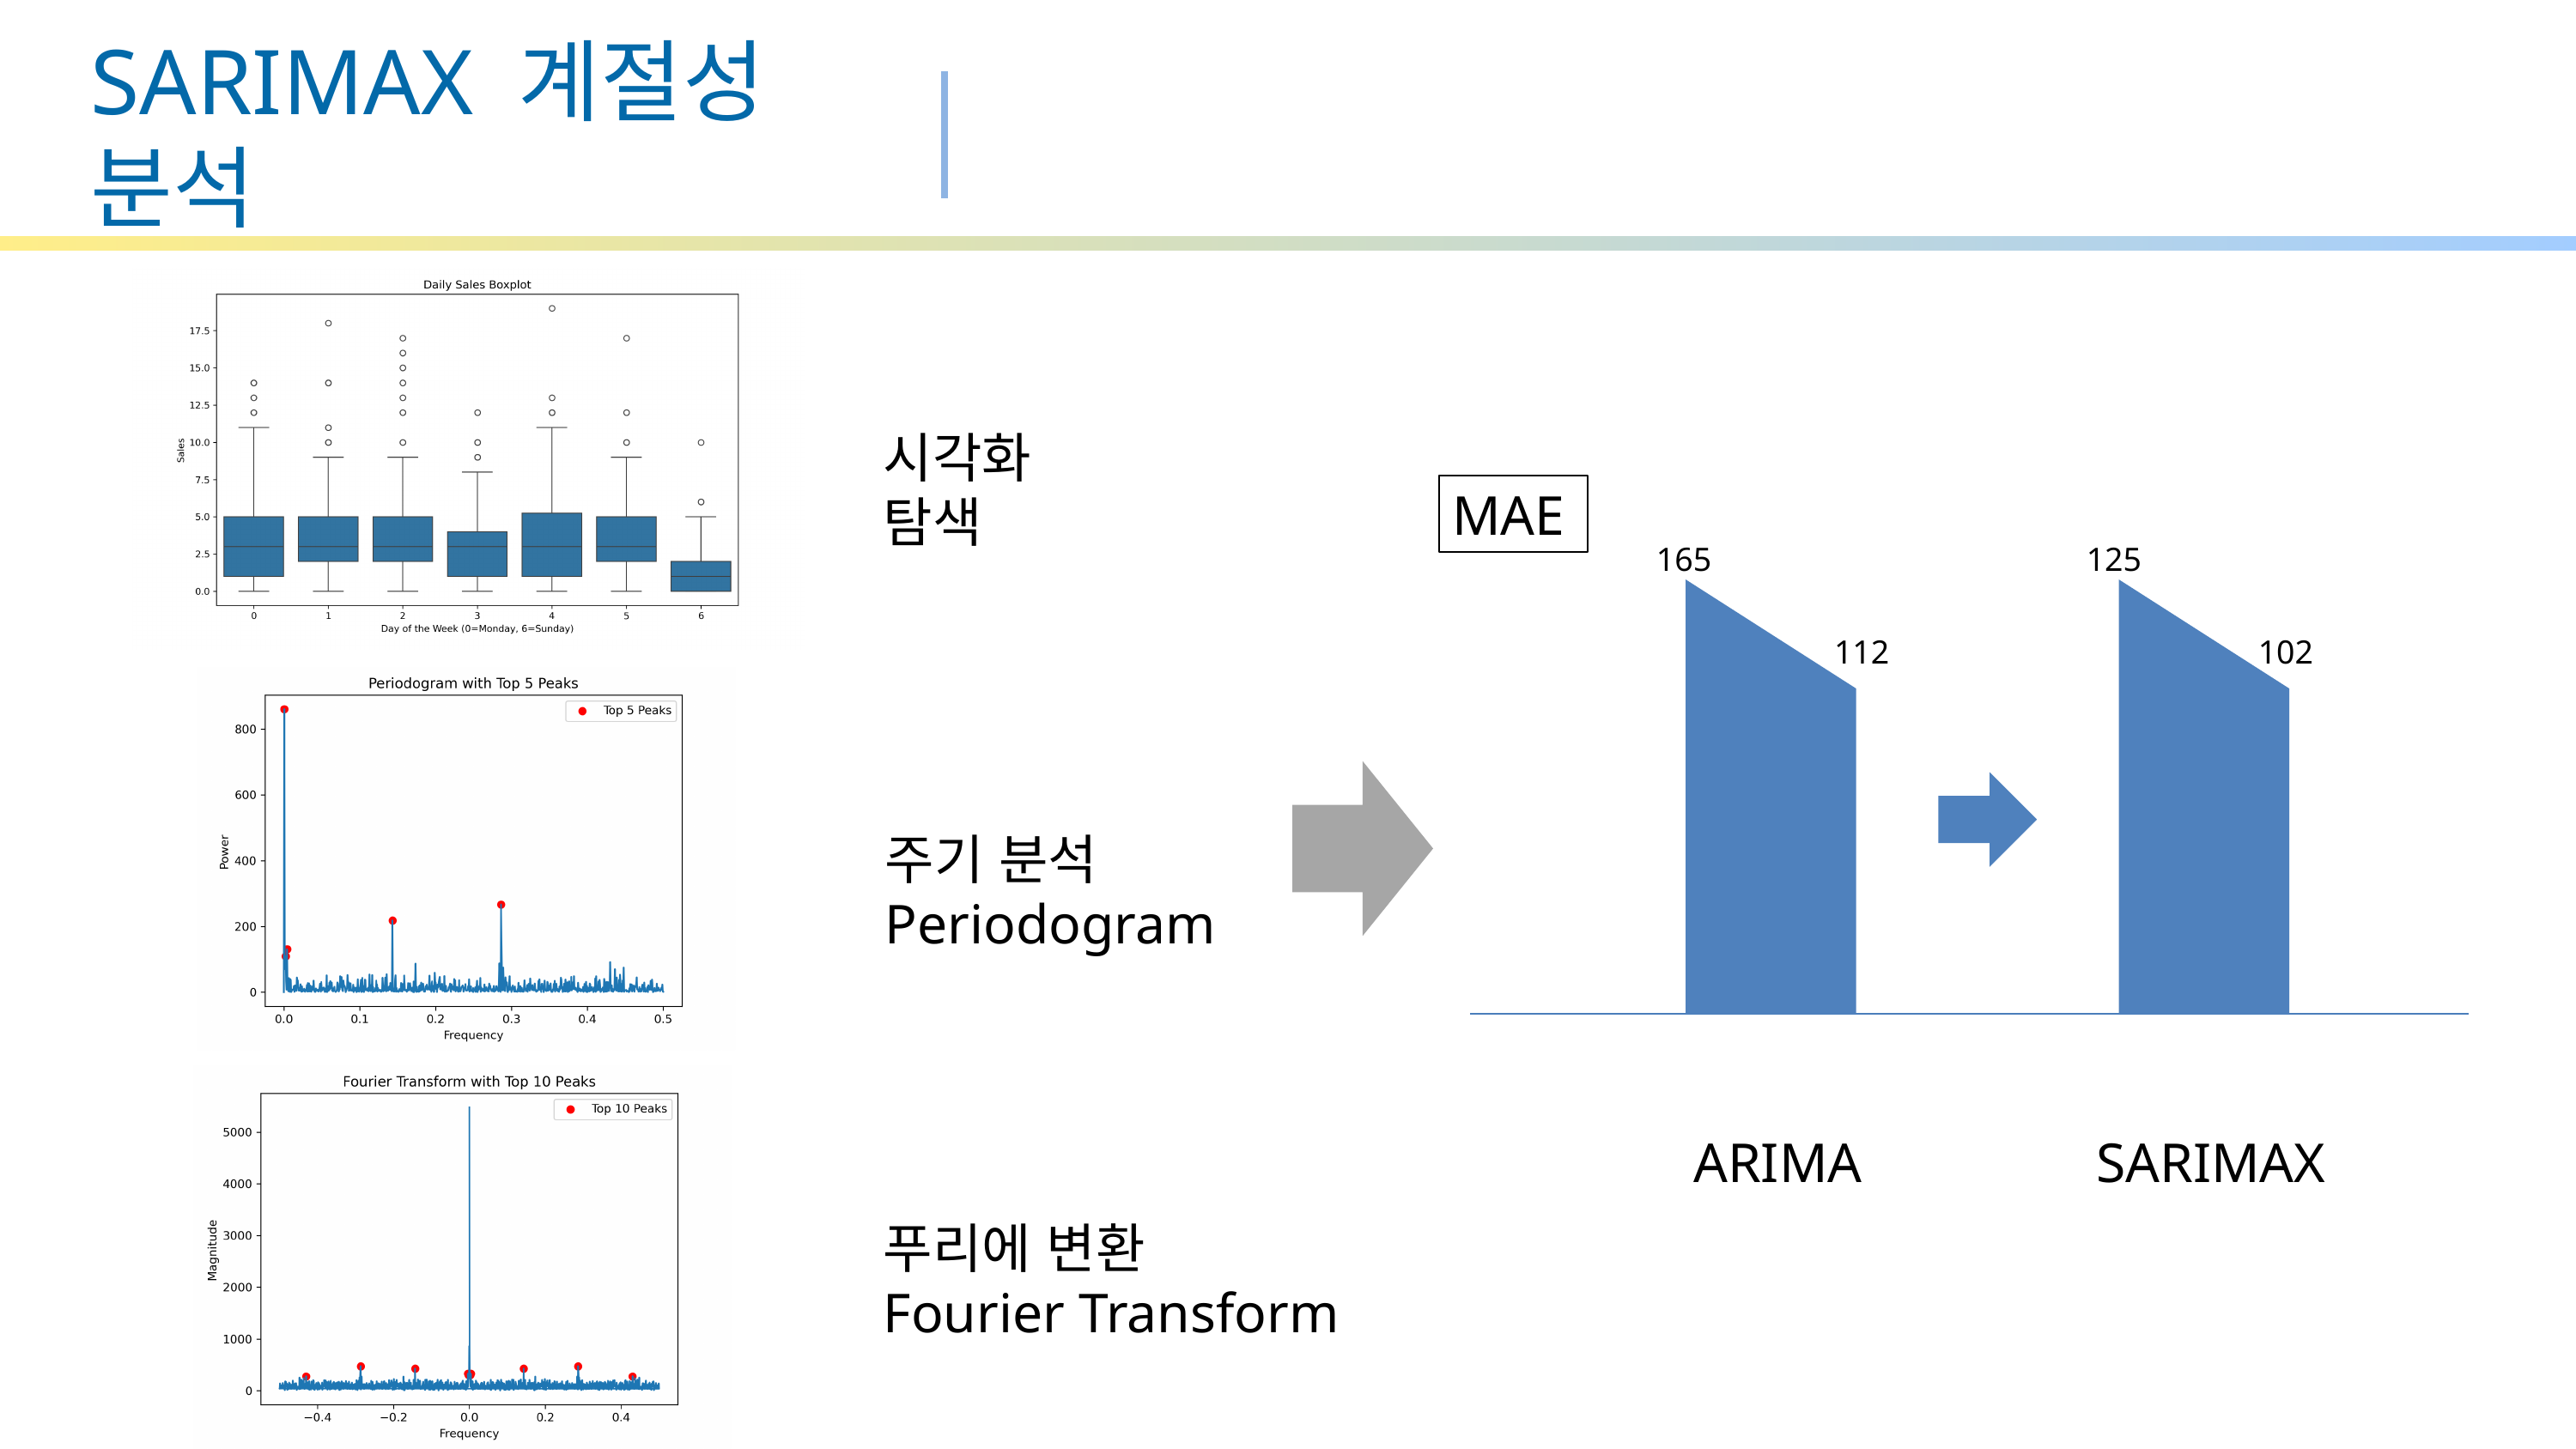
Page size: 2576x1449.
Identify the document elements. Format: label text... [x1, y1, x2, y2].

text_box 시각화 탐색 [871, 417, 1150, 560]
text_box 112 [1821, 625, 1970, 676]
text_box [1936, 770, 2039, 869]
text_box [1684, 584, 1858, 1013]
text_box MAE [1439, 475, 1588, 553]
text_box ARIMA [1647, 1122, 1895, 1199]
text_box [2117, 584, 2292, 1013]
text_box 165 [1643, 532, 1792, 584]
text_box 푸리에 변환 Fourier Transform [870, 1208, 1438, 1350]
text_box 주기 분석 Periodogram [872, 819, 1235, 961]
text_box SARIMAX 계절성 분석 [90, 73, 941, 199]
text_box 125 [2073, 532, 2222, 584]
text_box 102 [2245, 625, 2394, 676]
text_box SARIMAX [2053, 1122, 2355, 1199]
picture [132, 268, 805, 650]
picture [193, 1065, 732, 1449]
text_box [0, 235, 2576, 252]
picture [197, 666, 736, 1051]
text_box [1290, 759, 1435, 938]
